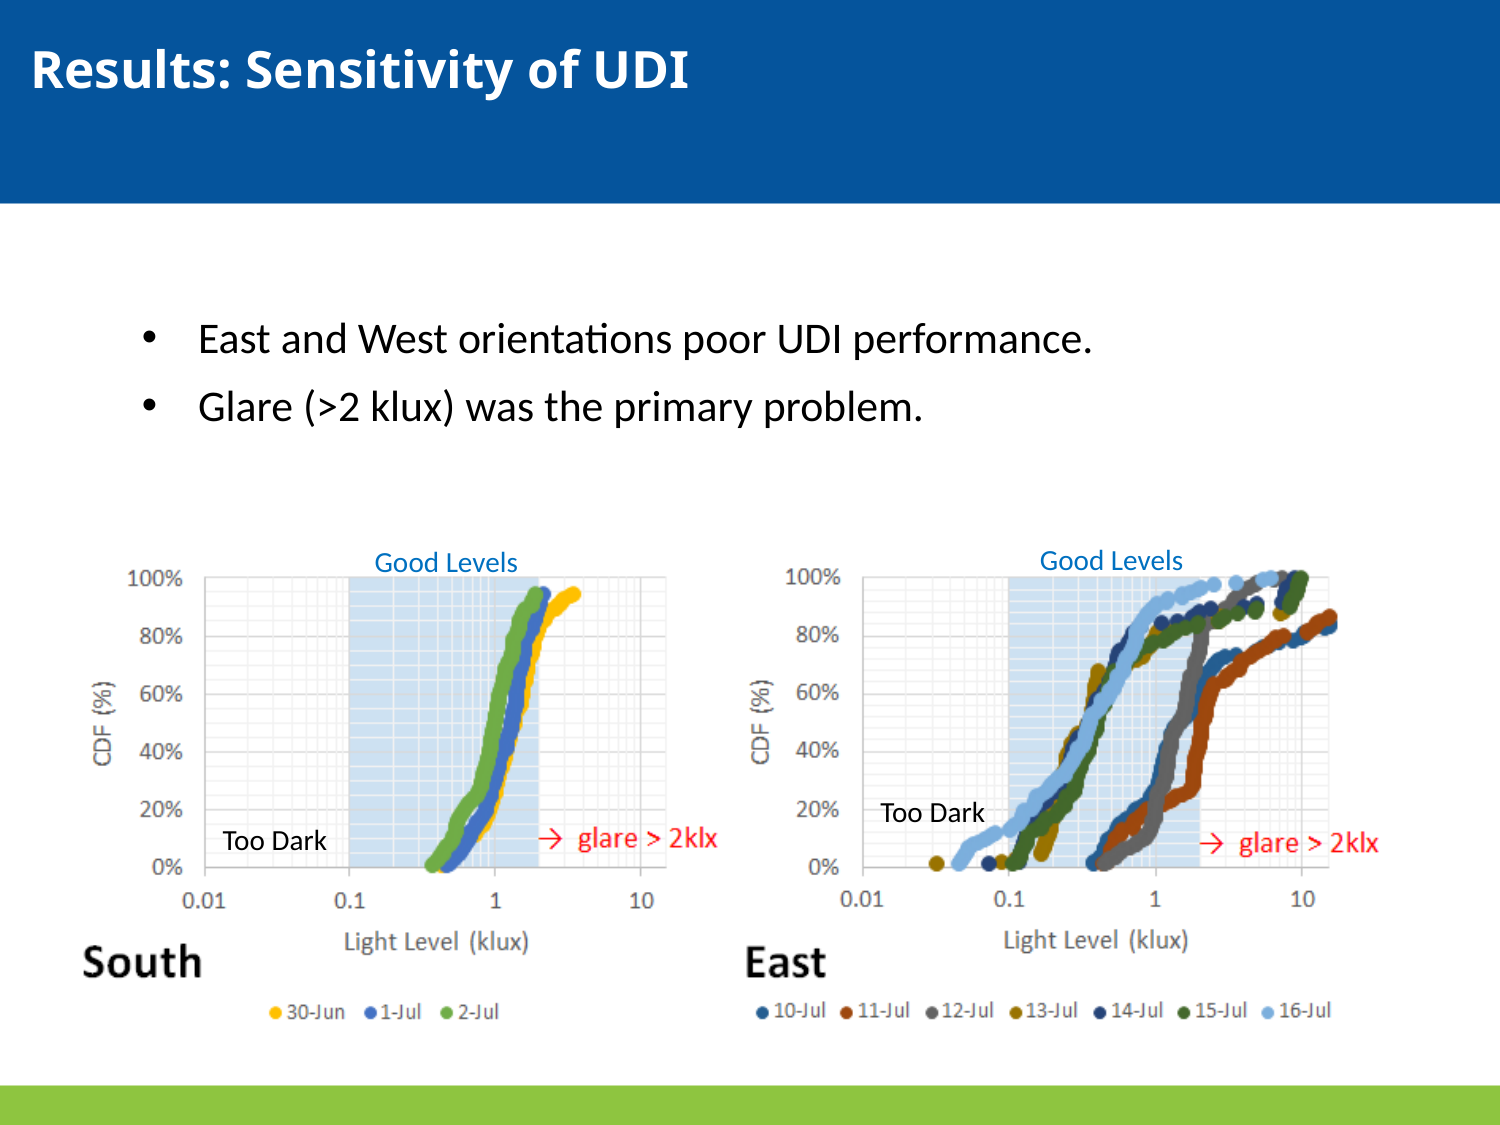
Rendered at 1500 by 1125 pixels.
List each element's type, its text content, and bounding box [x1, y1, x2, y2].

title Results: Sensitivity of UDI [15, 19, 1309, 125]
list East and West orientations poor UDI performance. Glare (>2 klux) was the primary problem. [126, 307, 1390, 535]
picture [0, 0, 1500, 1125]
